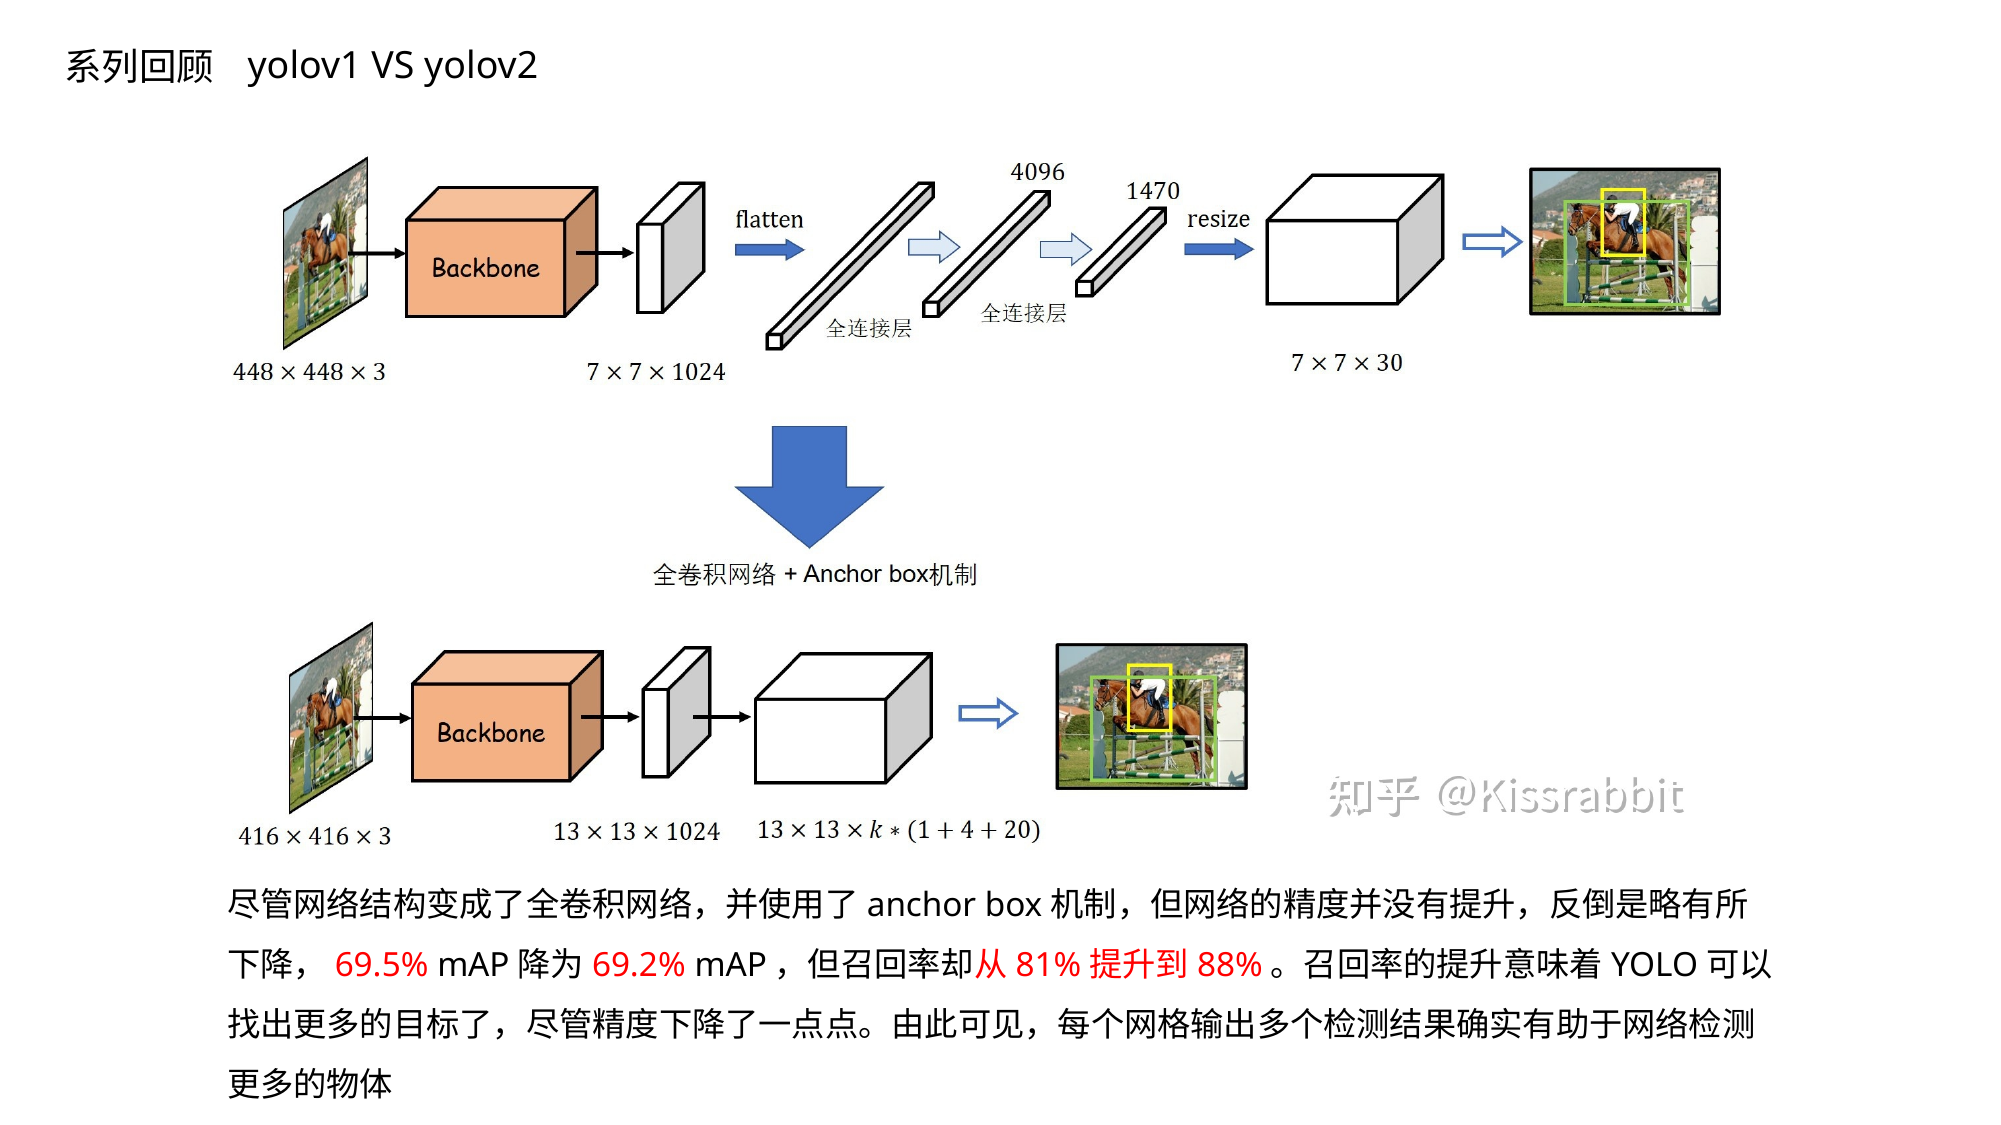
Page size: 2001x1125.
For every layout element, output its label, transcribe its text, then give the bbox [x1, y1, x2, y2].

text_box 尽管网络结构变成了全卷积网络，并使用了anchor box机制，但网络的精度并没有提升，反倒是略有所下降，69.5% mAP降为69.2% mAP，但召回率却从81%提升到88%。召回率的提升意味着YOLO可以找出更多的目标了，尽管精度下降了一点点。由此可见，每个网格输出多个检测结果确实有助于网络检测更多的物体 [212, 855, 1788, 1111]
text_box 系列回顾 [49, 35, 230, 96]
text_box yolov1 VS yolov2 [232, 33, 554, 94]
picture [221, 152, 1721, 856]
